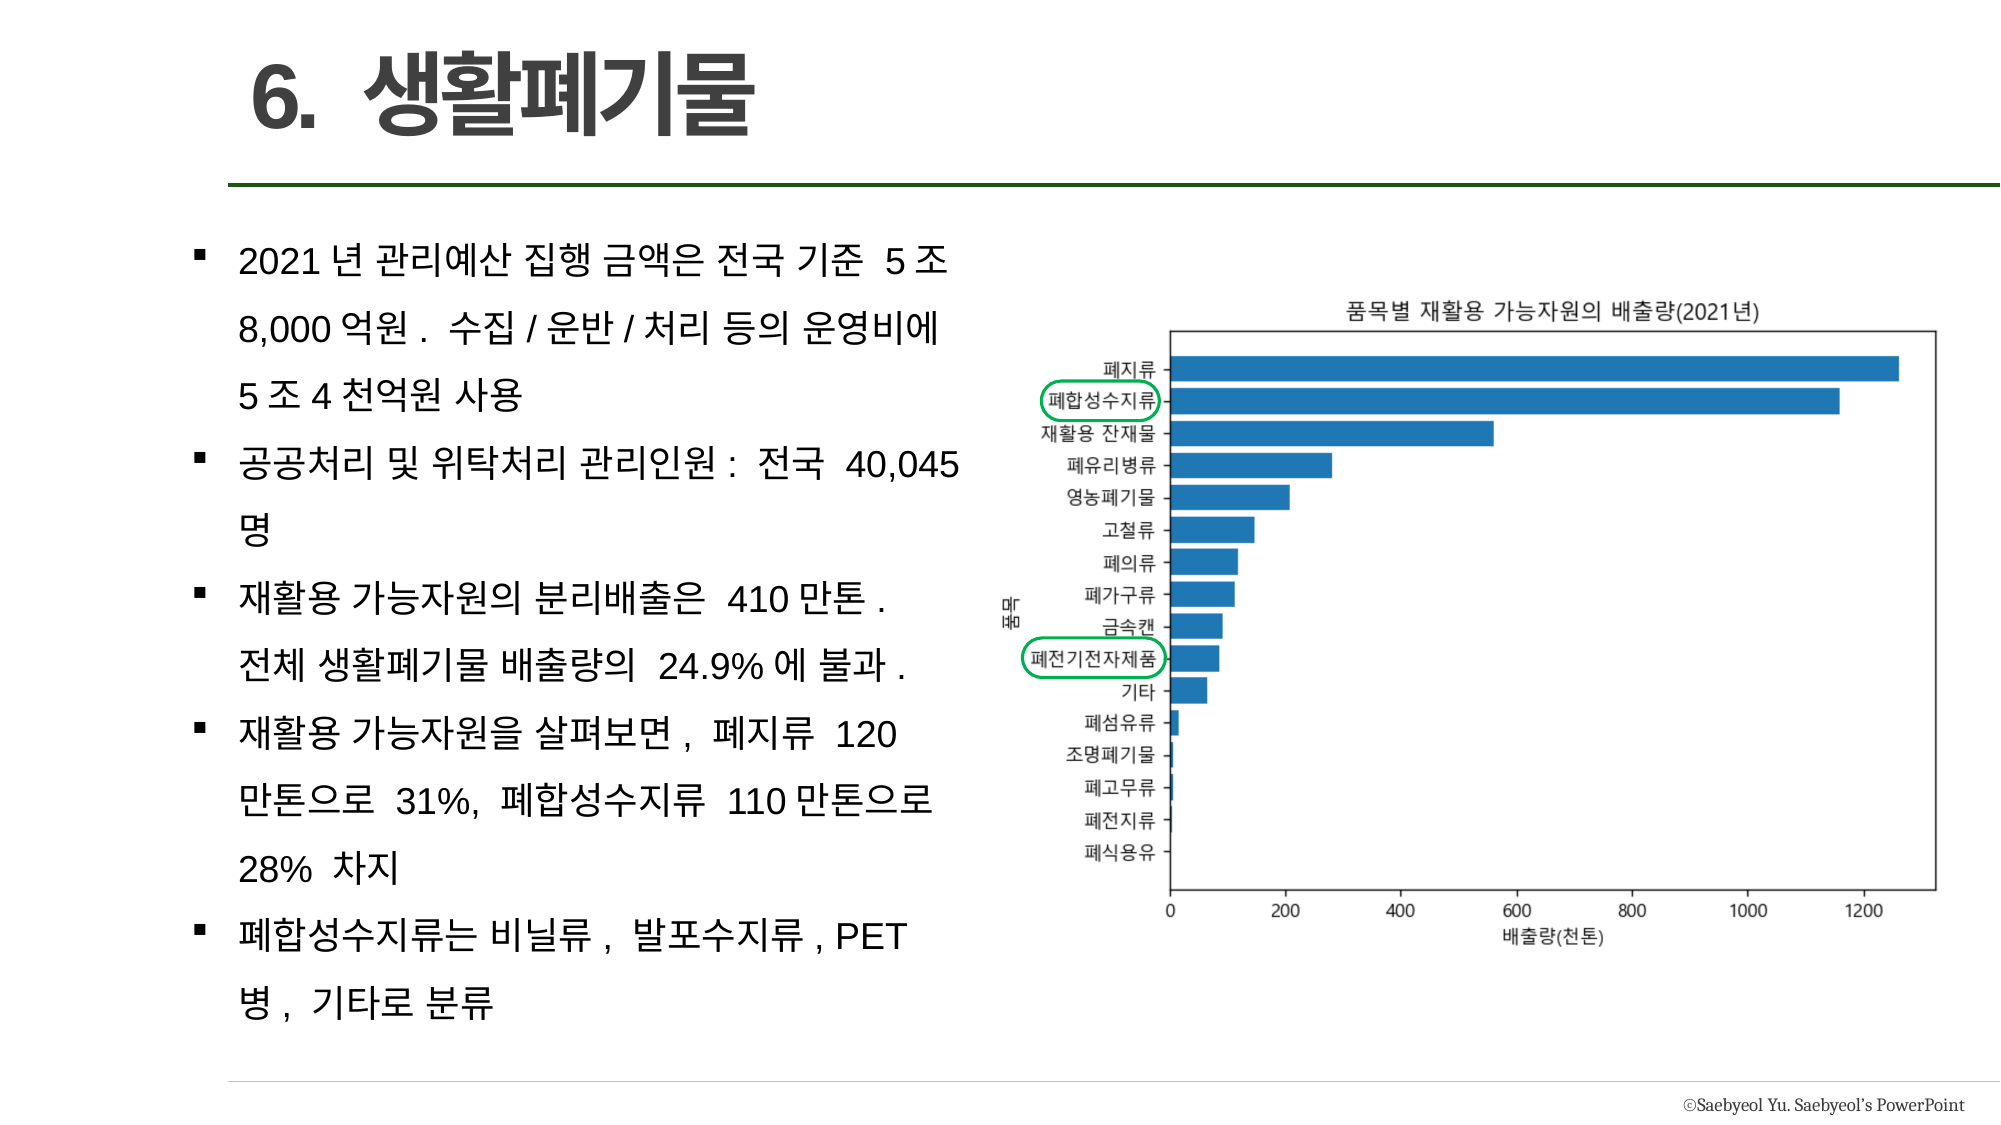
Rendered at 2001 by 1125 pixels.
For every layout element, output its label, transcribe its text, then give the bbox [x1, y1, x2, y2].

text_box 2021년 관리예산 집행 금액은 전국 기준 5조 8,000억원. 수집/운반/처리 등의 운영비에 5조4천억원 사용 공공처리 및 위탁처리 관리인원: 전국 40,045명 재활용 가능자원의 분리배출은 410만톤. 전체 생활폐기물 배출량의 24.9%에 불과. 재활용 가능자원을 살펴보면, 폐지류 120만톤으로 31%, 폐합성수지류 110만톤으로 28% 차지 폐합성수지류는 비닐류, 발포수지류, PET병, 기타로 분류 [176, 207, 985, 1033]
text_box 6. 생활폐기물 [235, 29, 775, 155]
picture [993, 298, 1940, 950]
